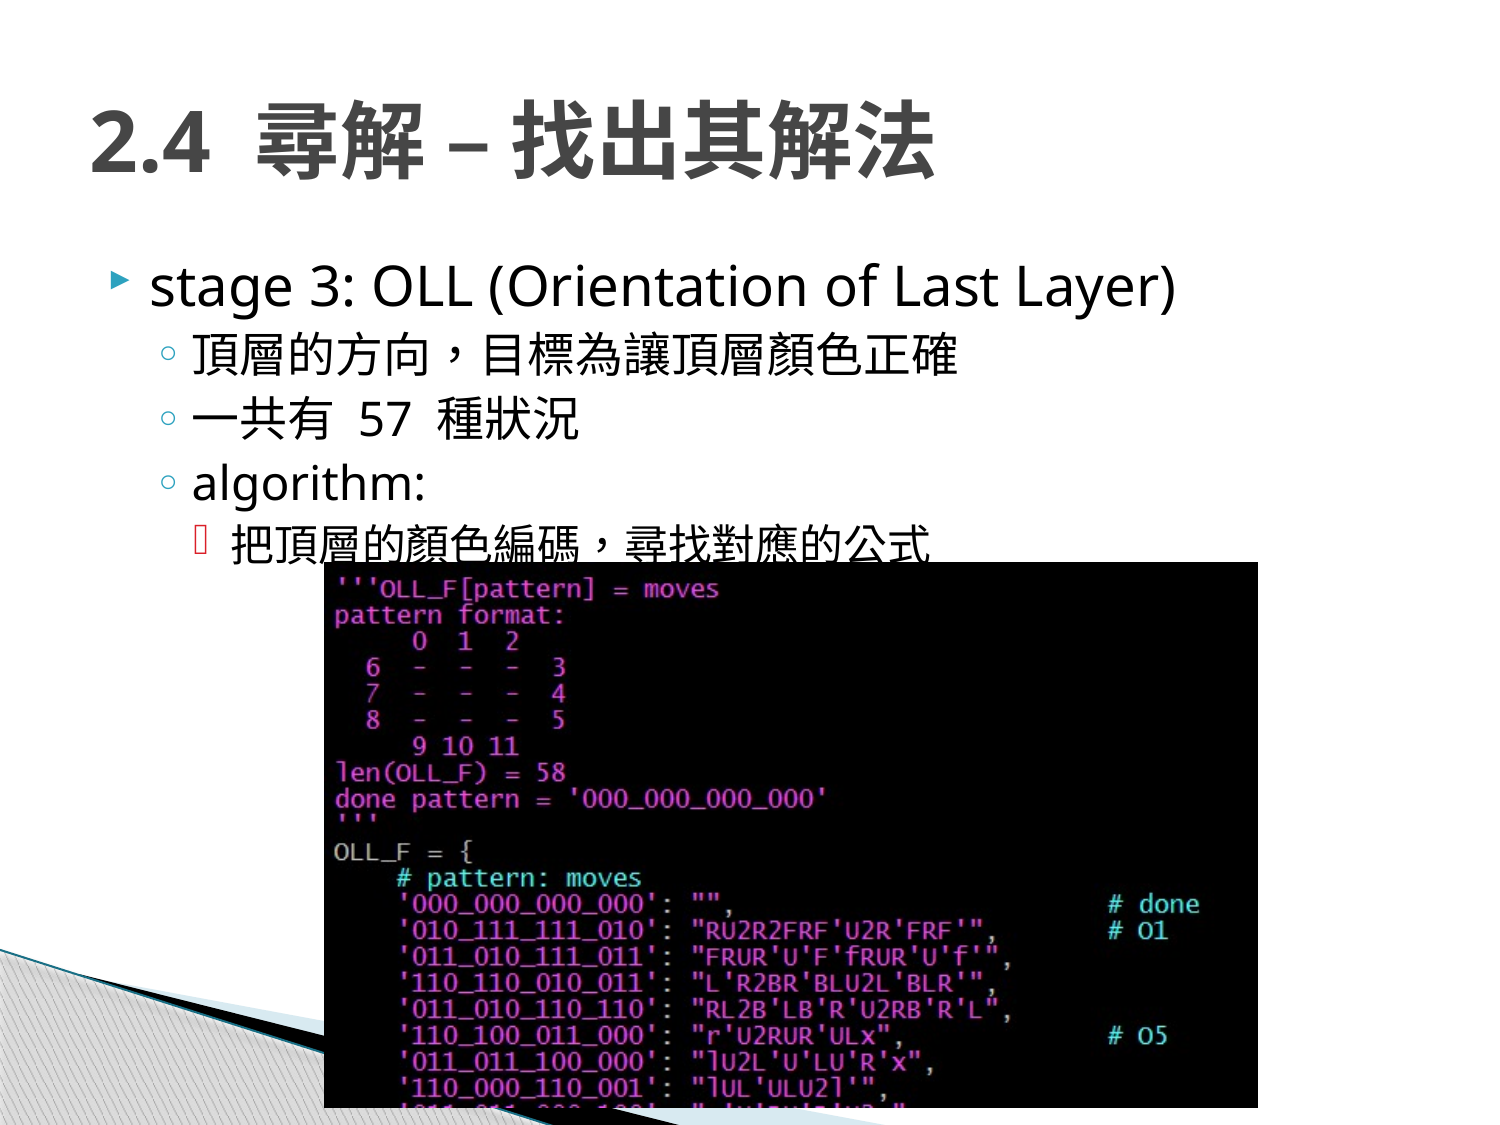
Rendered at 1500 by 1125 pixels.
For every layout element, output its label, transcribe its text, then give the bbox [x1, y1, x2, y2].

picture [324, 562, 1259, 1109]
list stage 3: OLL (Orientation of Last Layer) 頂層的方向，目標為讓頂層顏色正確 一共有 57 種狀況 algorithm: 把頂層的顏色編碼，尋找對應的公式 [75, 243, 1425, 986]
title 2.4 尋解 – 找出其解法 [75, 45, 1425, 233]
